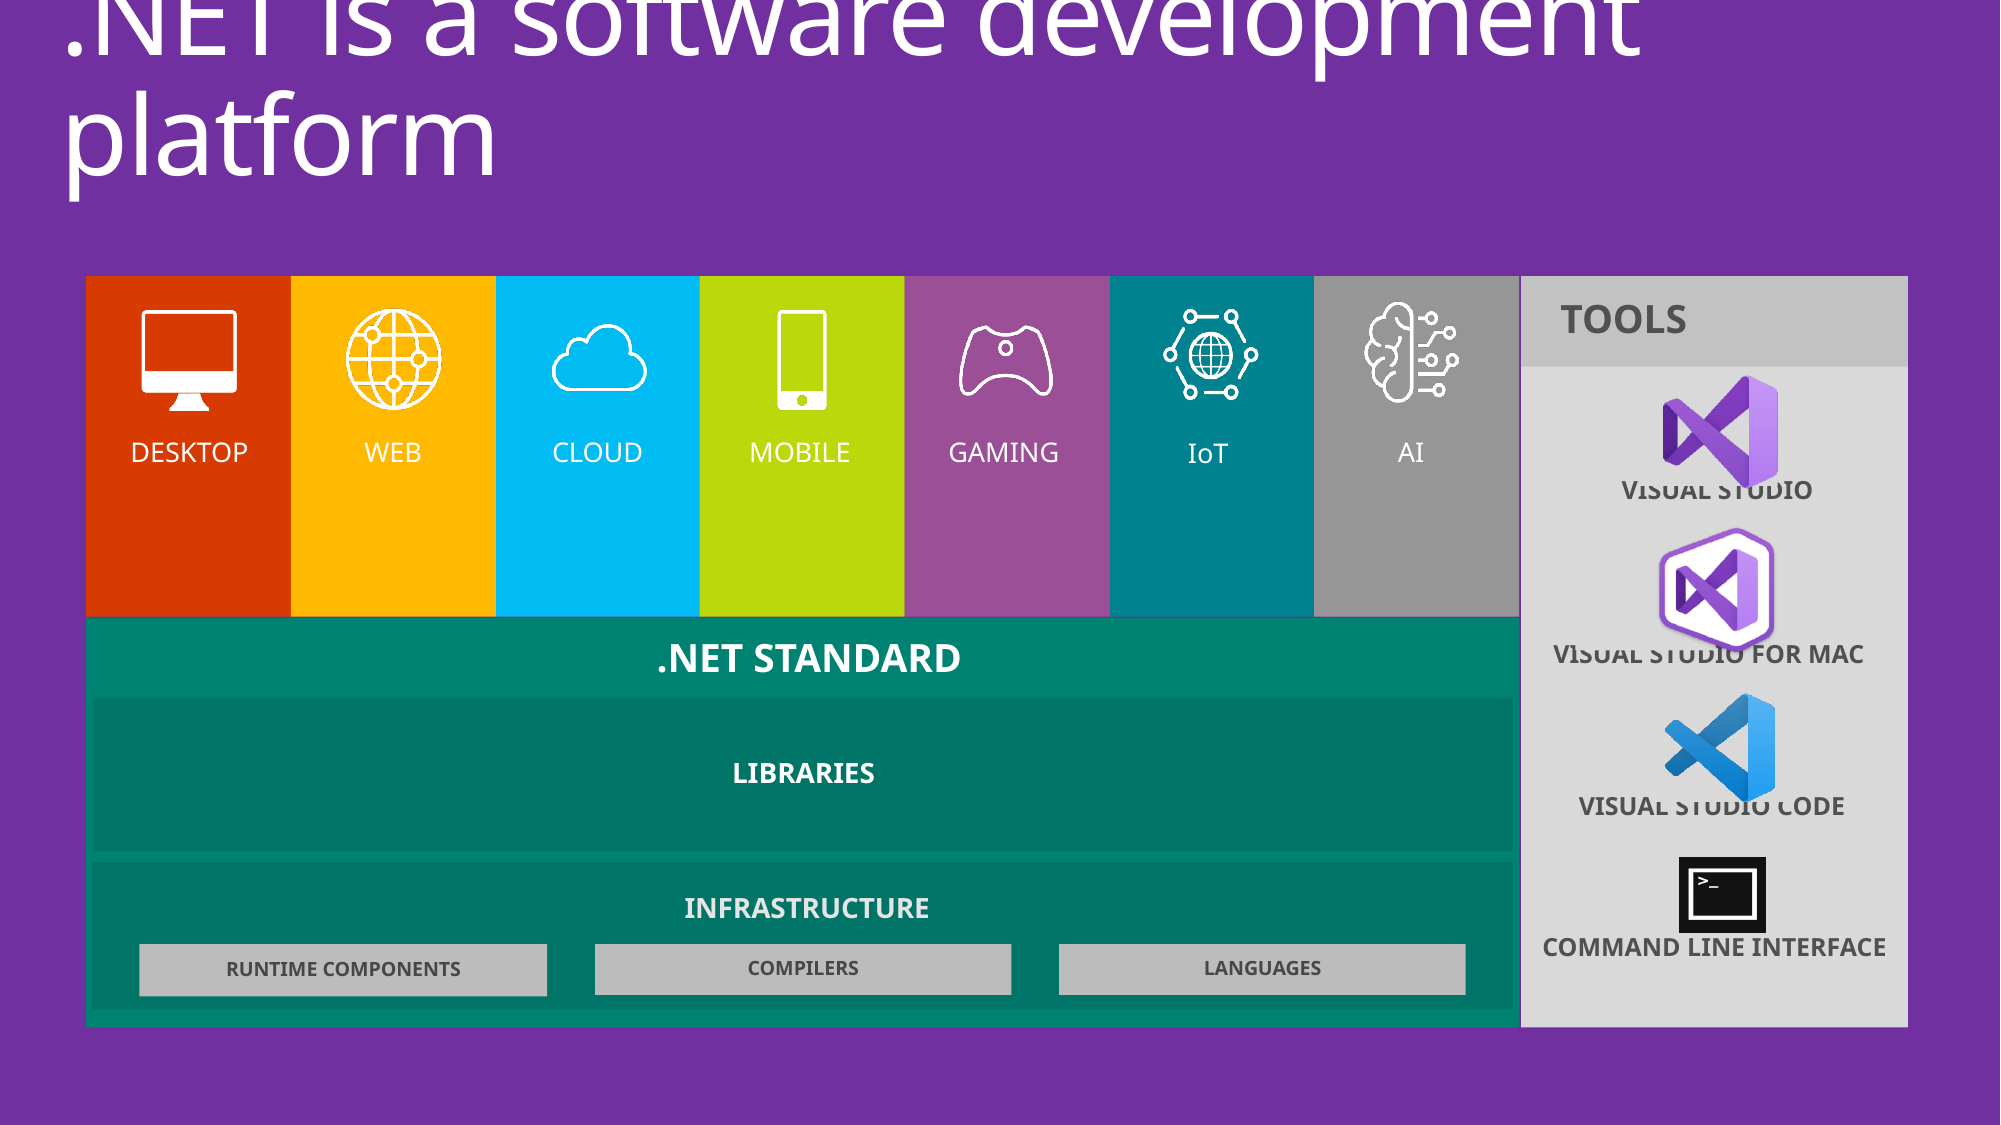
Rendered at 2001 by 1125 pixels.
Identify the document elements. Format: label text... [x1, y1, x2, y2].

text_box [901, 275, 1105, 617]
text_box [1520, 275, 1909, 1028]
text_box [85, 275, 290, 617]
picture [1665, 692, 1775, 803]
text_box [1308, 275, 1520, 617]
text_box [290, 275, 494, 617]
picture [1650, 525, 1783, 657]
picture [1662, 374, 1782, 494]
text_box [85, 617, 1520, 1028]
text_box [696, 275, 901, 617]
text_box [494, 275, 696, 617]
text_box .NET is a software development platform [36, 20, 1966, 201]
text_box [1105, 275, 1308, 617]
